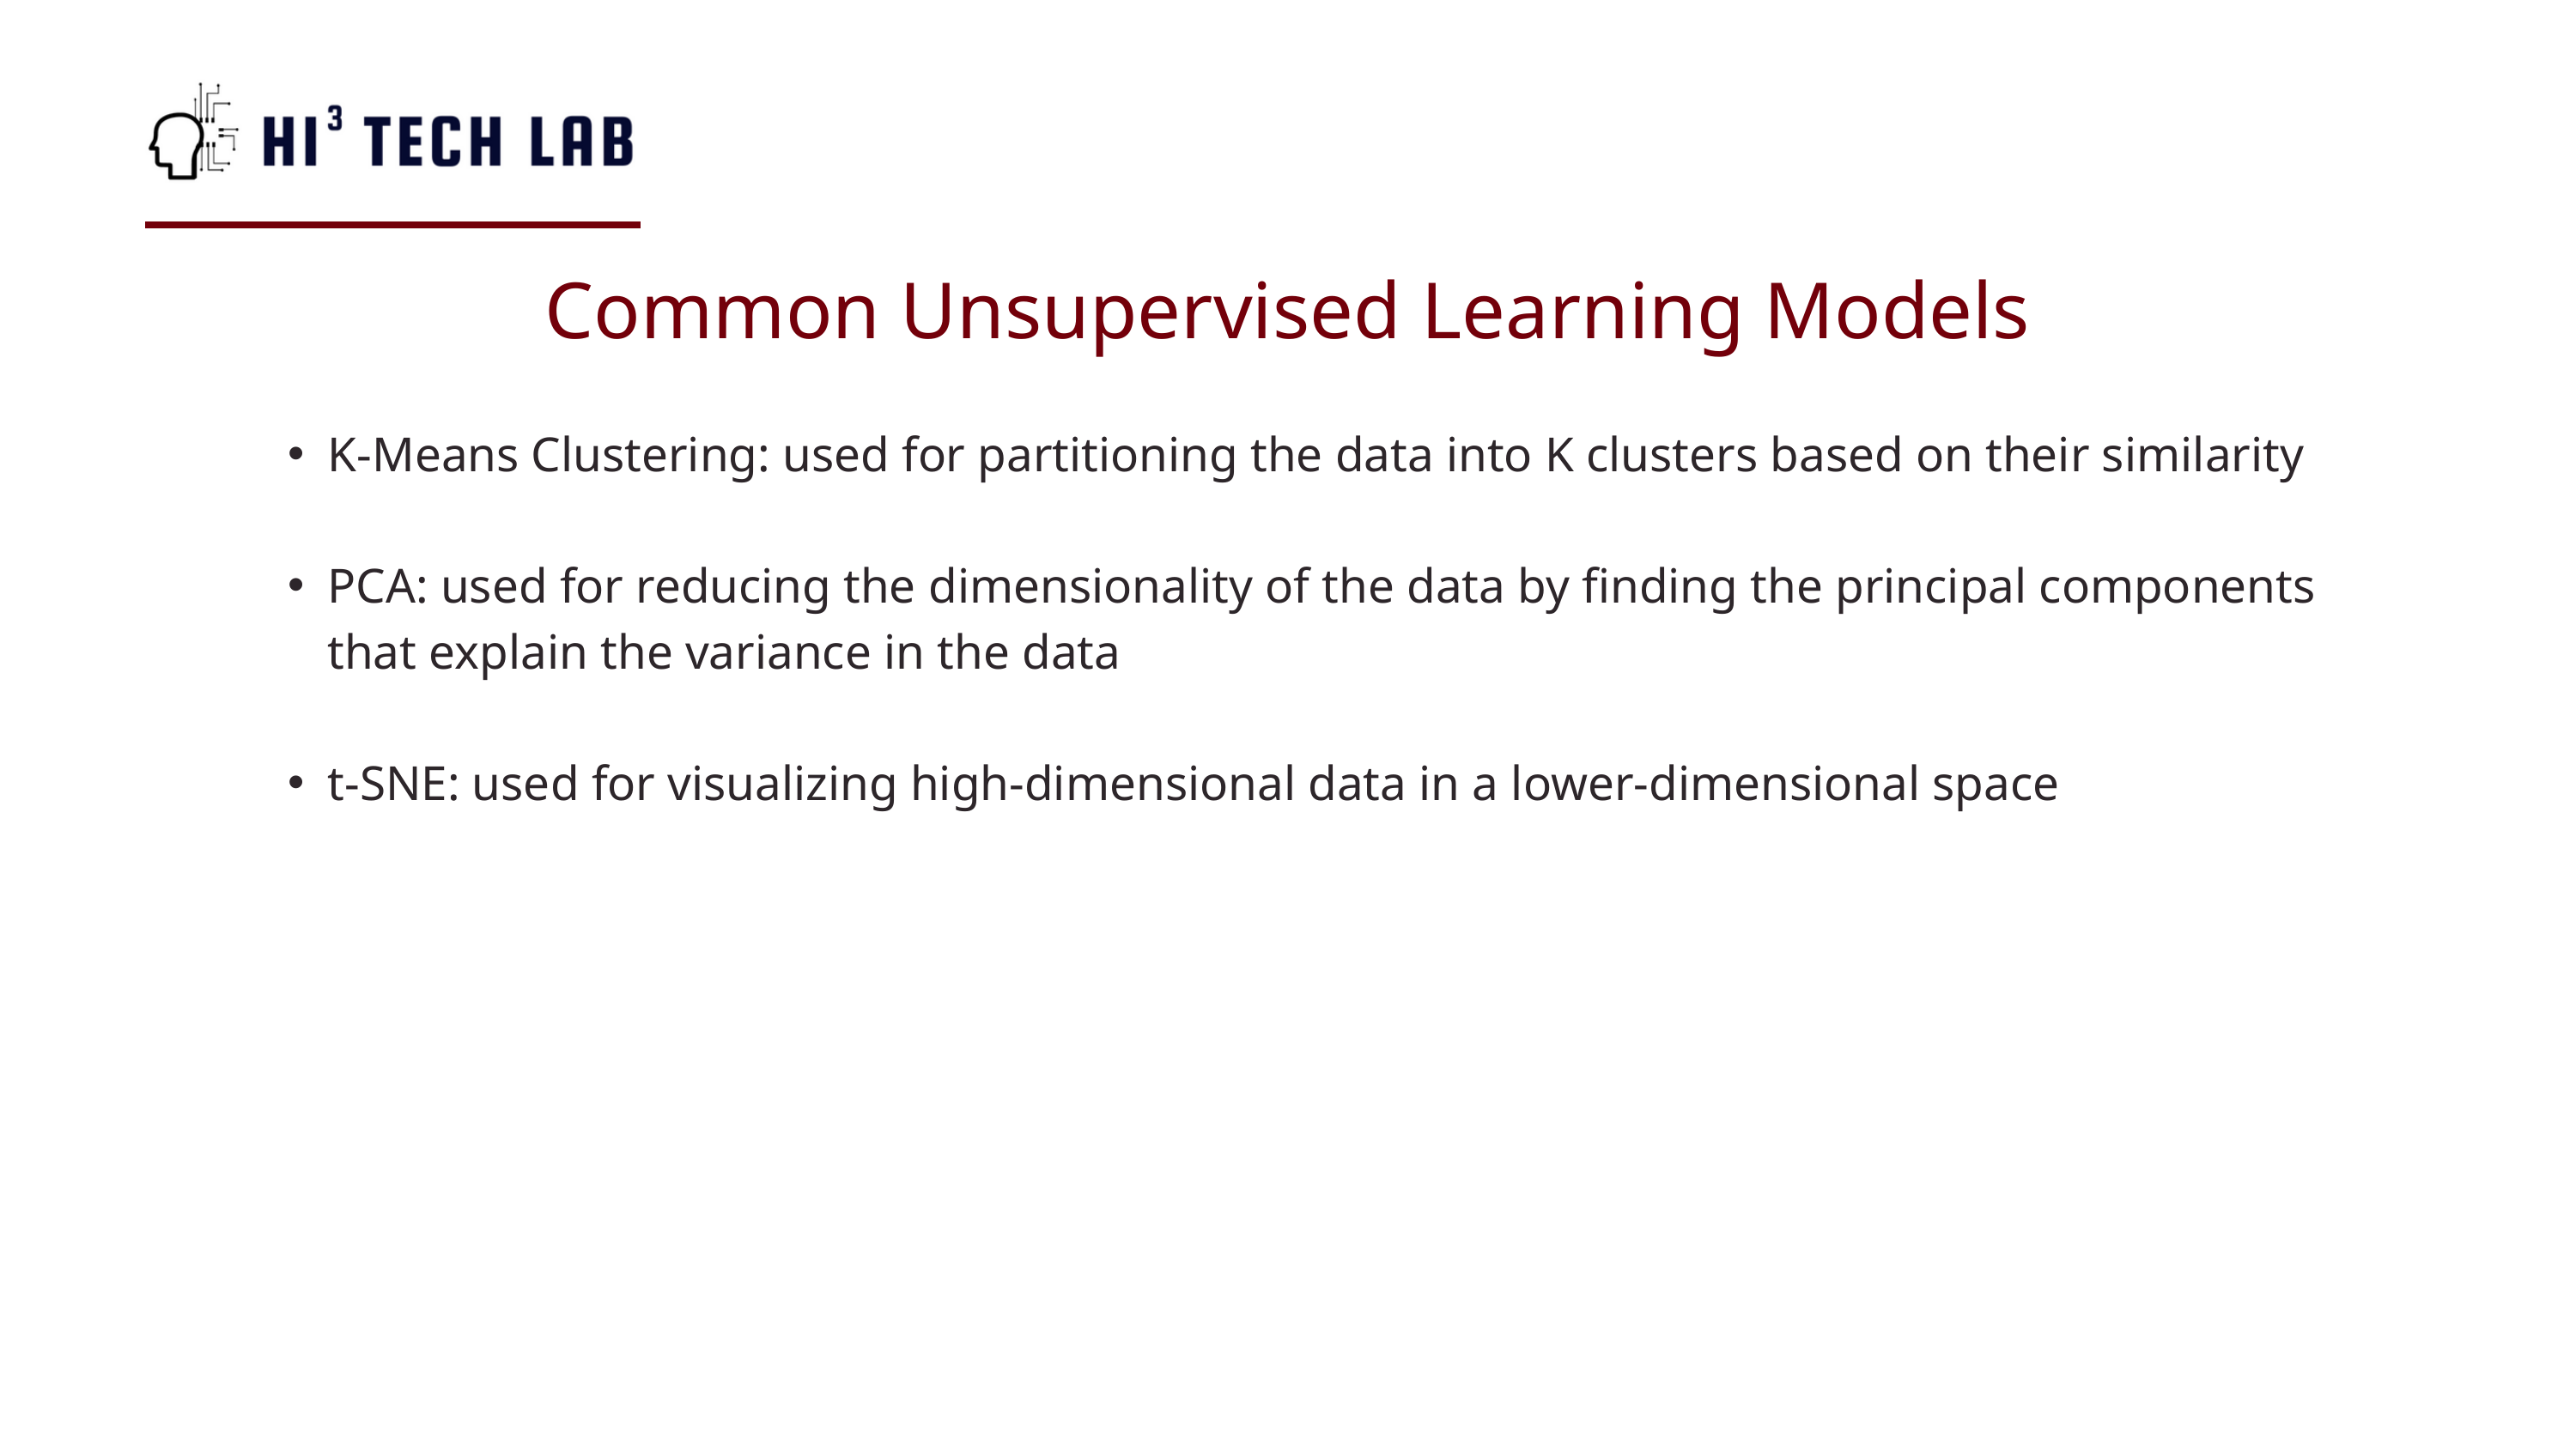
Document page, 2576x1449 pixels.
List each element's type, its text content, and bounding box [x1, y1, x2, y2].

picture [132, 73, 641, 194]
text_box K-Means Clustering: used for partitioning the data into K clusters based on their similarity PCA: used for reducing the dimensionality of the data by finding the principal components that explain the variance in the data t-SNE: used for visualizing high-dimensional data in a lower-dimensional space [247, 415, 2329, 876]
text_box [144, 221, 641, 229]
text_box Common Unsupervised Learning Models [410, 281, 2166, 355]
